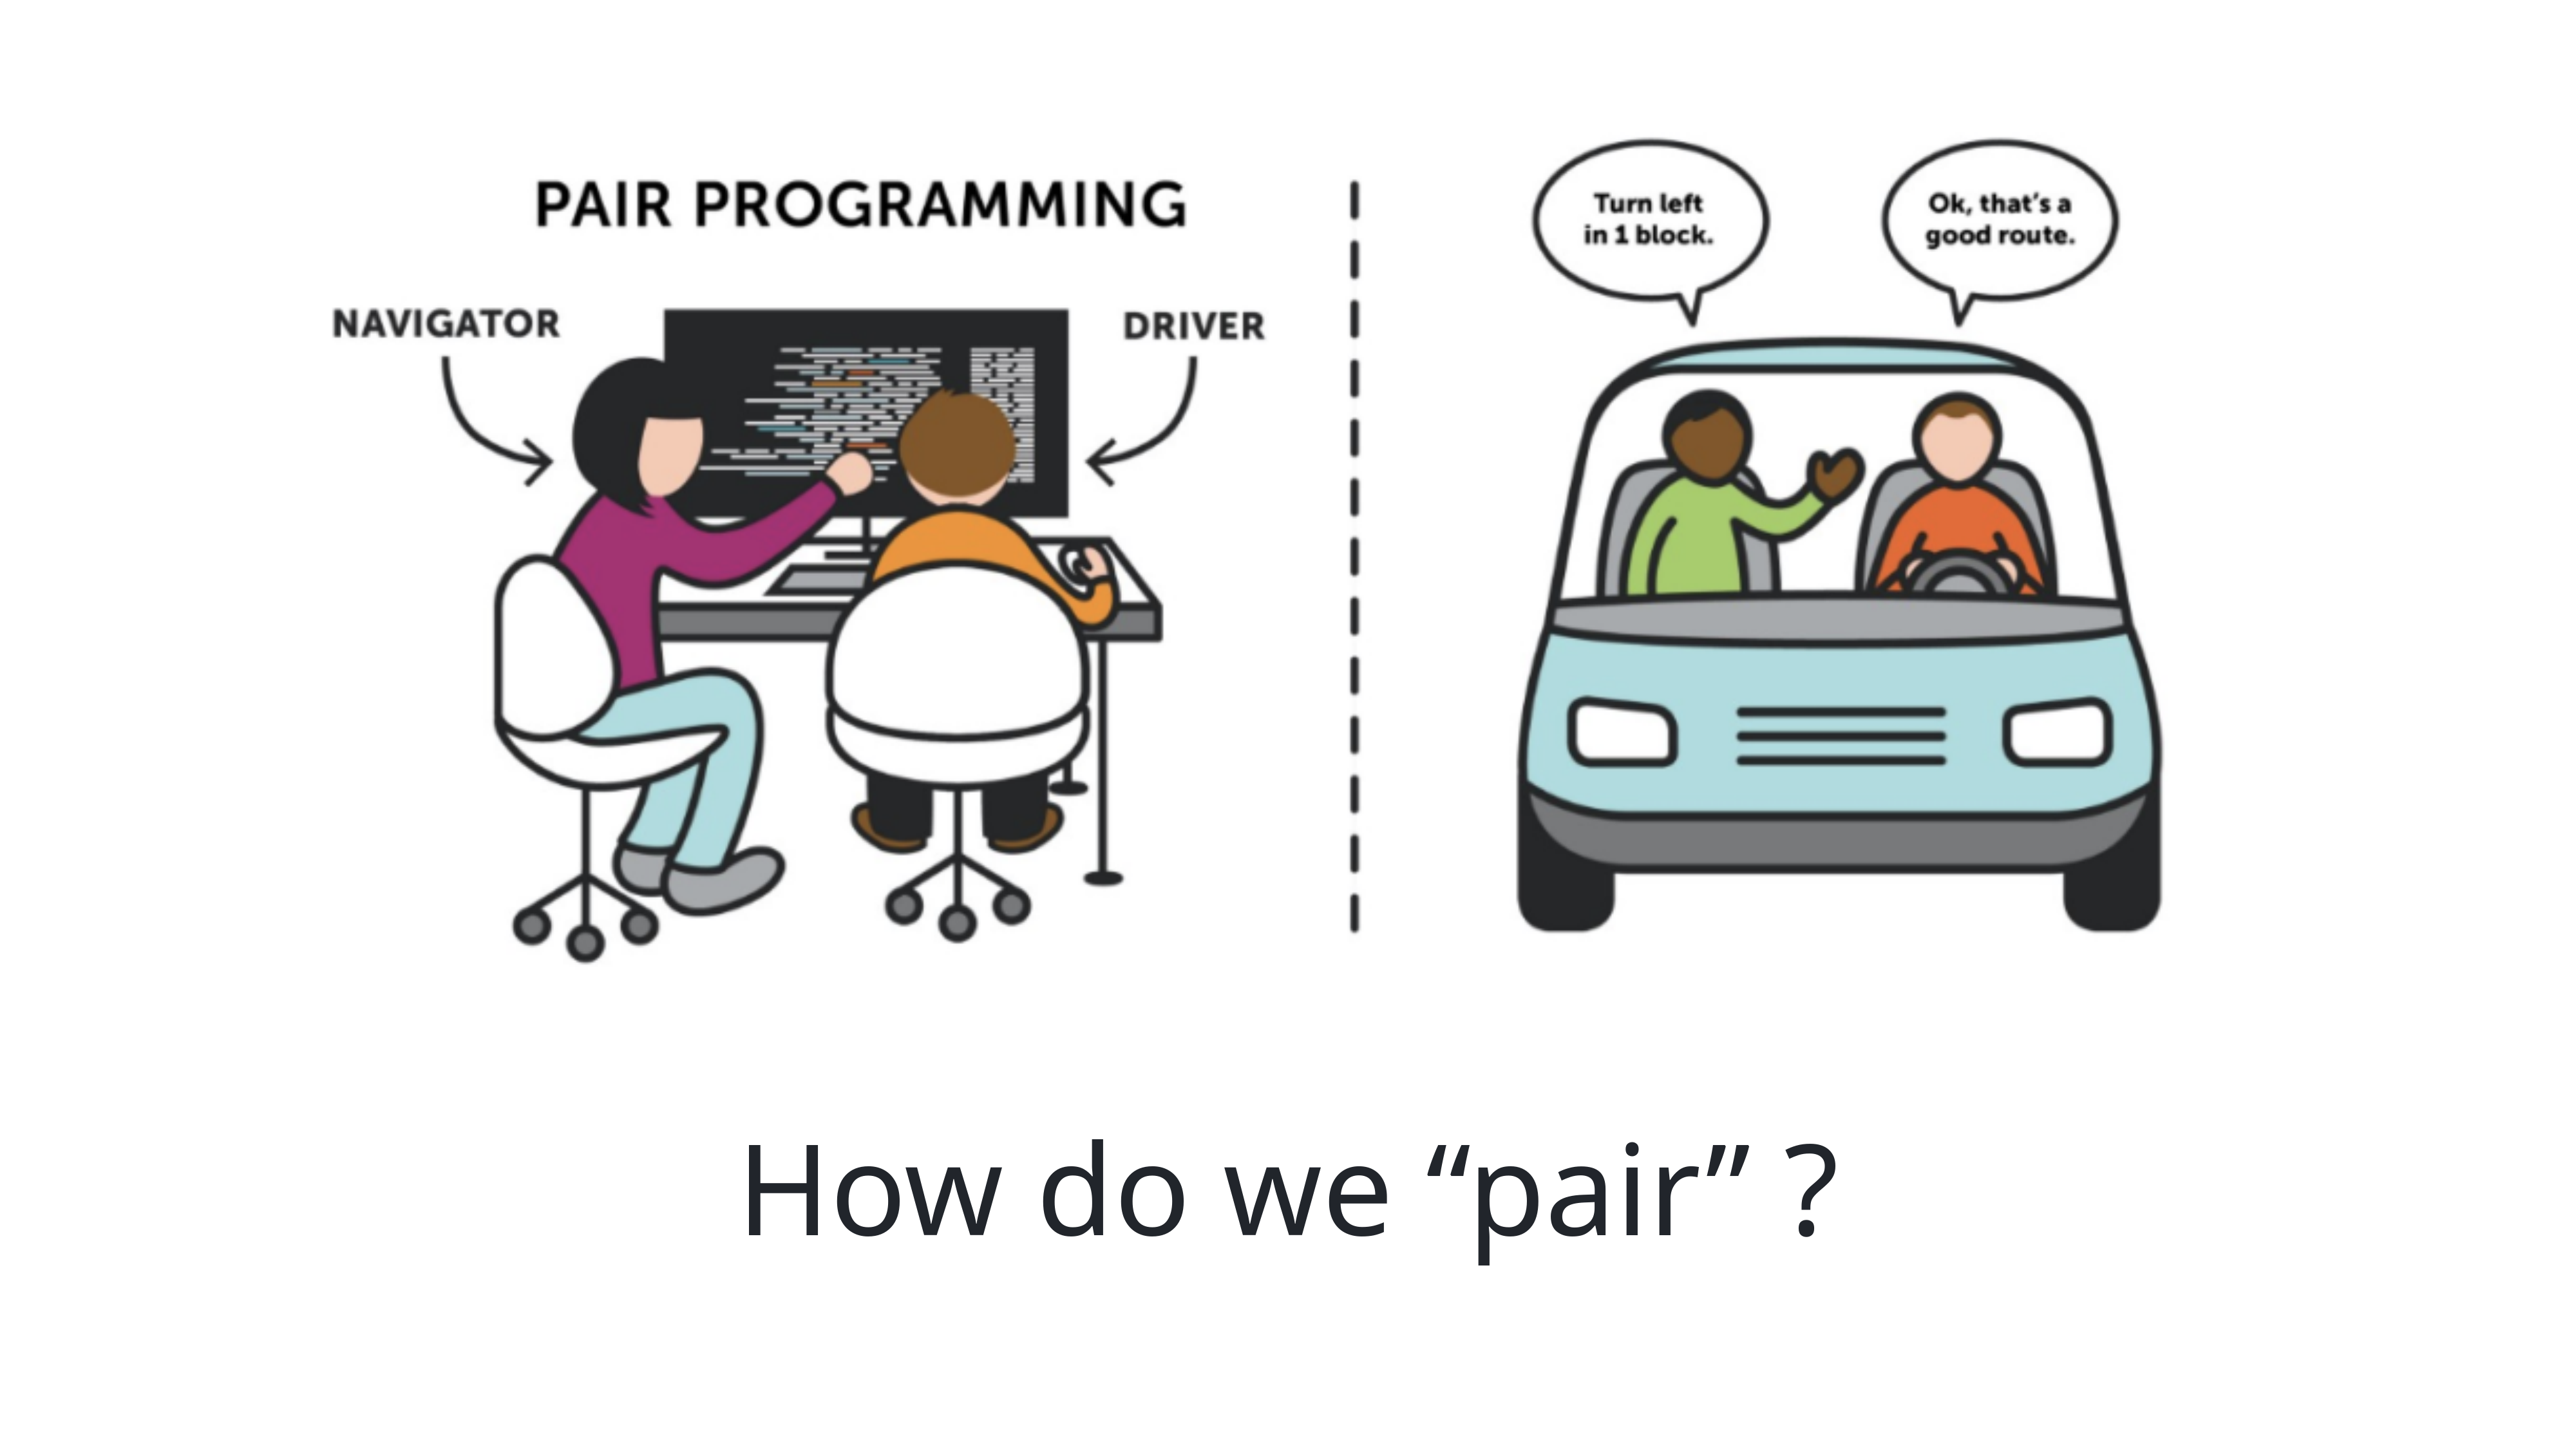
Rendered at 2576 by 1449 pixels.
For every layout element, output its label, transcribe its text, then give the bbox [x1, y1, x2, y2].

title How do we “pair” ? [66, 1079, 2510, 1292]
picture [330, 100, 2246, 1025]
